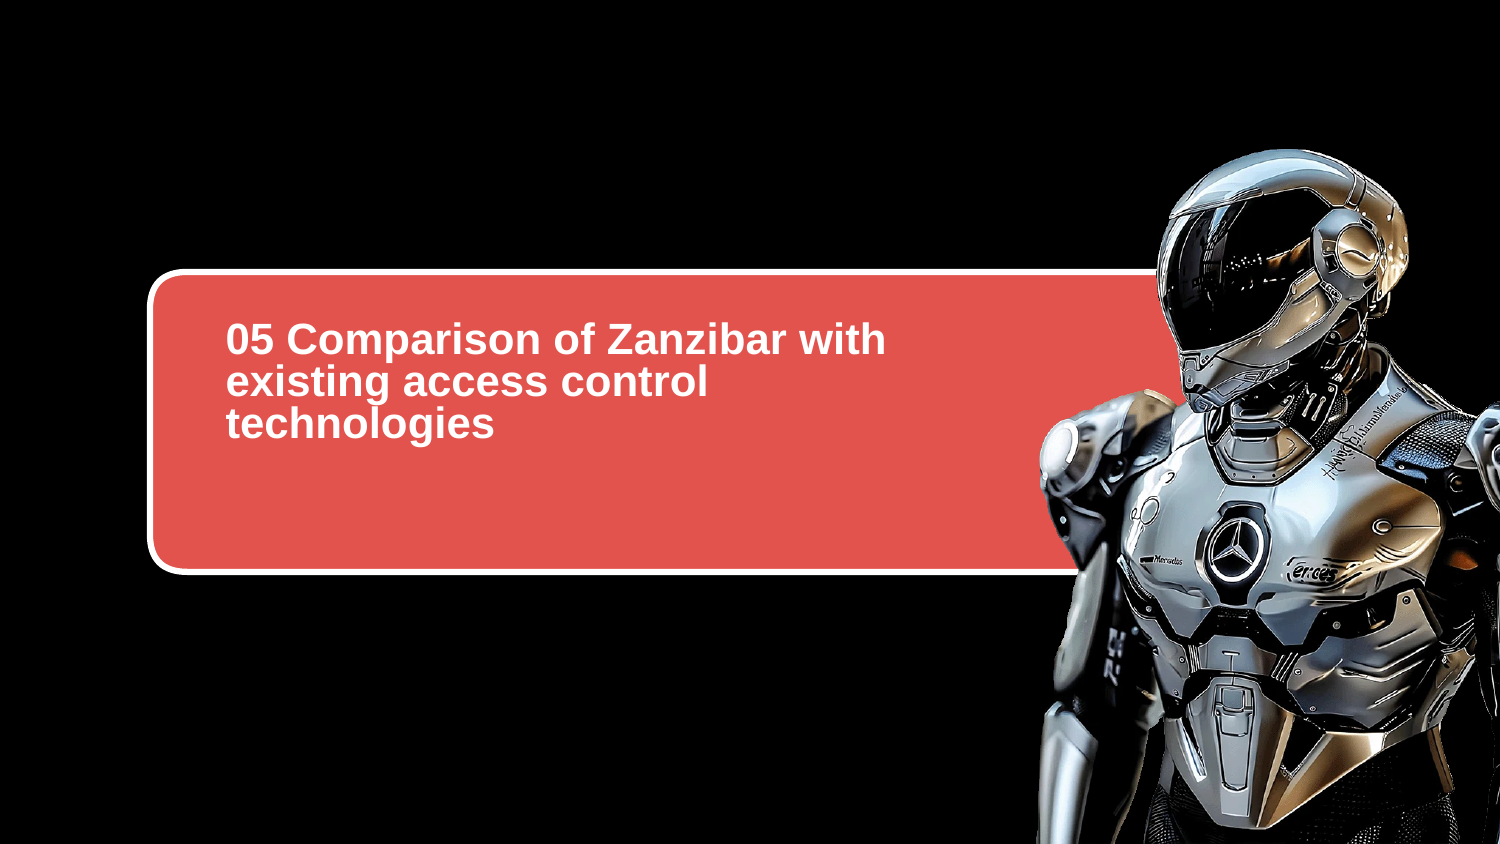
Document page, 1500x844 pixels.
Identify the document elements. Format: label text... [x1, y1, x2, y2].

text_box 05 Comparison of Zanzibar with existing access control technologies [210, 305, 984, 463]
picture [1028, 108, 1500, 844]
text_box [149, 271, 1028, 572]
